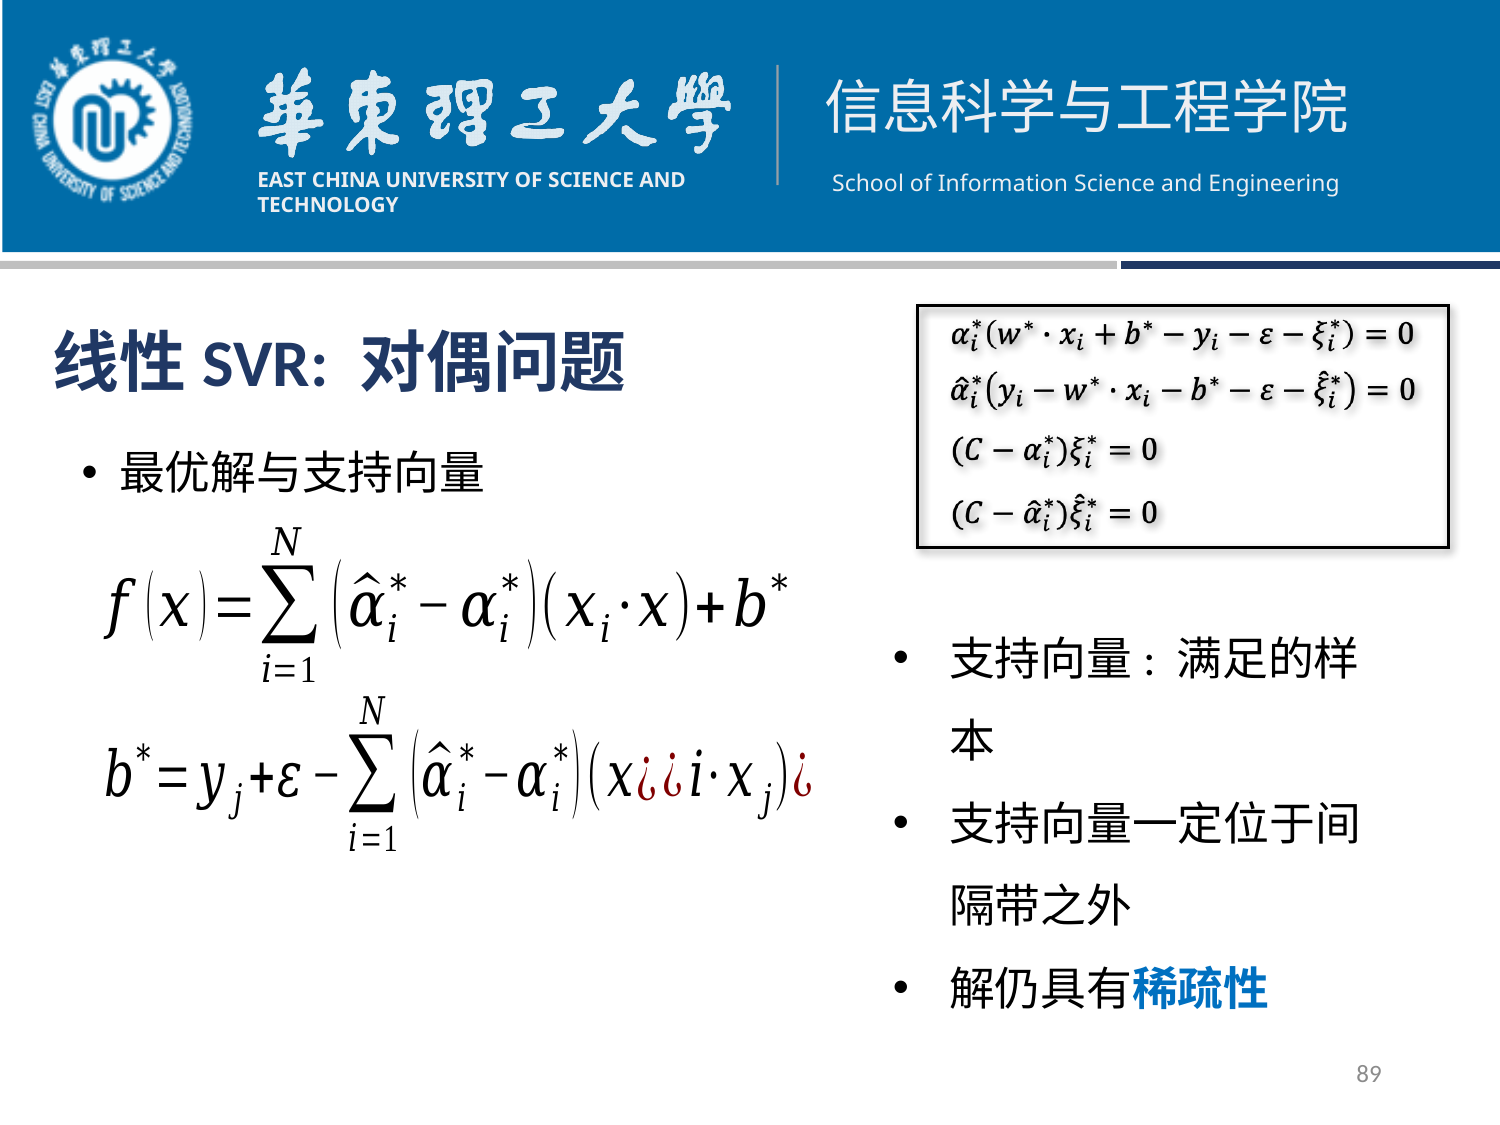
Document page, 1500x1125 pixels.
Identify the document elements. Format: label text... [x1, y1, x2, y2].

text_box 线性SVR: 对偶问题 [41, 269, 1423, 461]
slide_number 89 [1059, 1042, 1397, 1103]
picture [22, 32, 202, 214]
picture [918, 307, 1447, 546]
list 最优解与支持向量 [66, 461, 1448, 1030]
